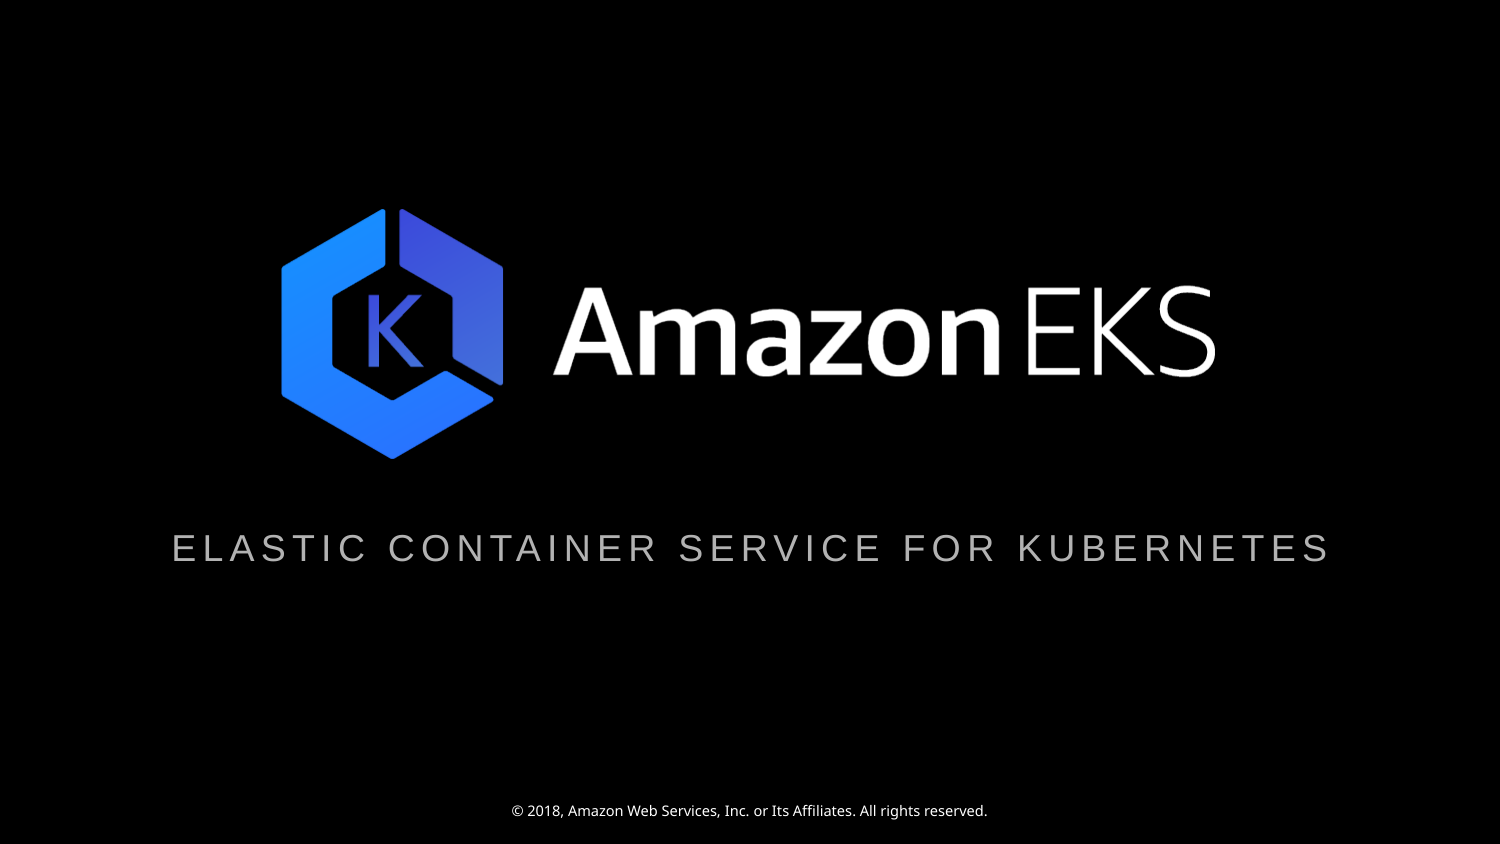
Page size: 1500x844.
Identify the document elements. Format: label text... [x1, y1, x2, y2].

text_box ELASTIC CONTAINER SERVICE FOR KUBERNETES [128, 516, 1372, 577]
picture [0, 0, 1500, 844]
